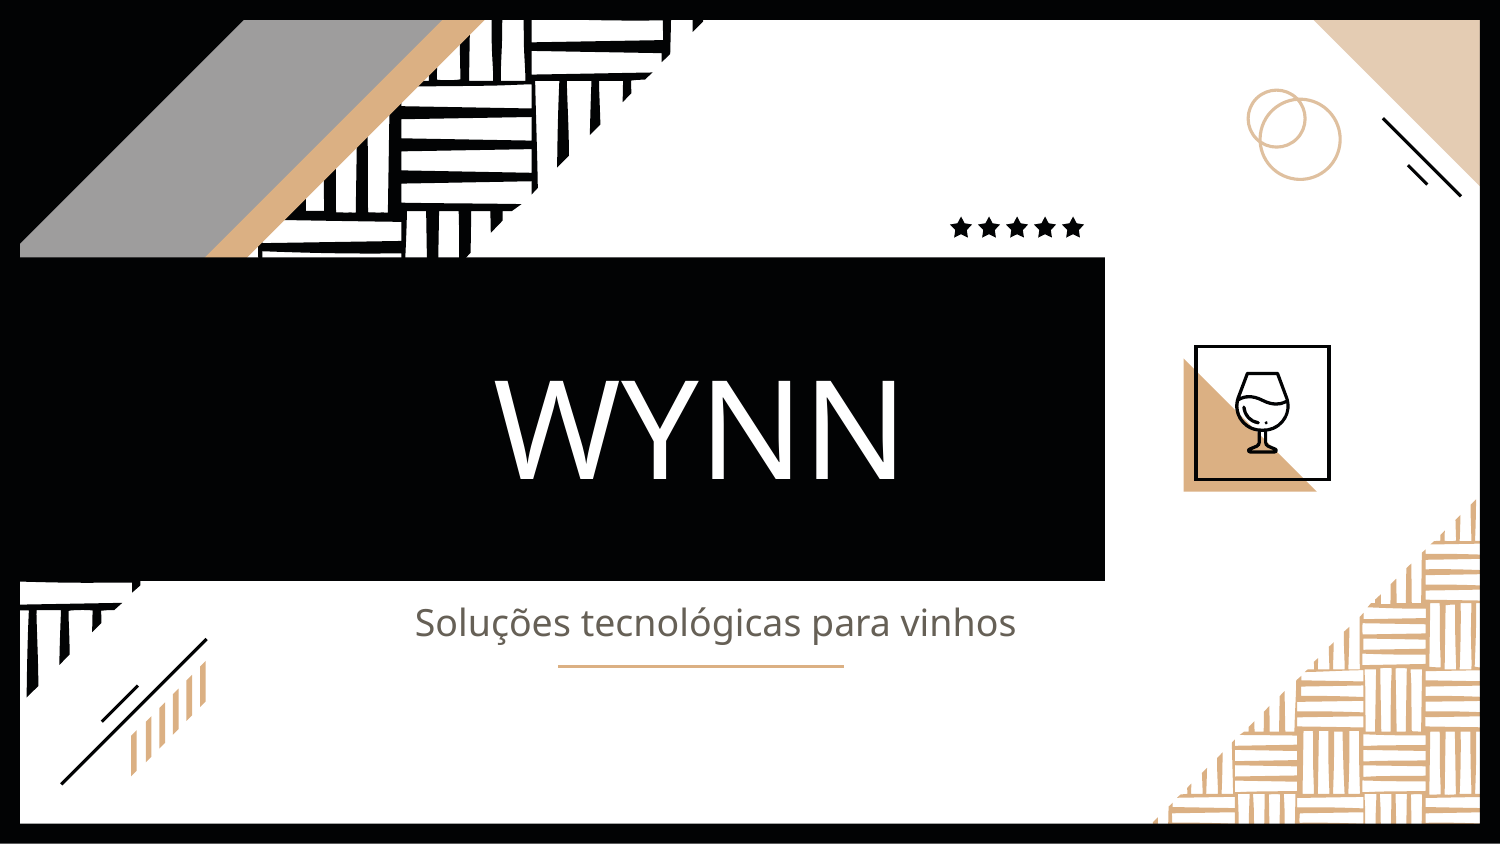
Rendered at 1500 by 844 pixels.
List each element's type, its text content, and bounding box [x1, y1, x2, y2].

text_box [949, 216, 1085, 238]
subtitle Soluções tecnológicas para vinhos [400, 577, 1065, 666]
text_box [0, 257, 1105, 581]
title WYNN [352, 276, 1051, 573]
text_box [1230, 371, 1294, 454]
text_box [1183, 358, 1317, 492]
